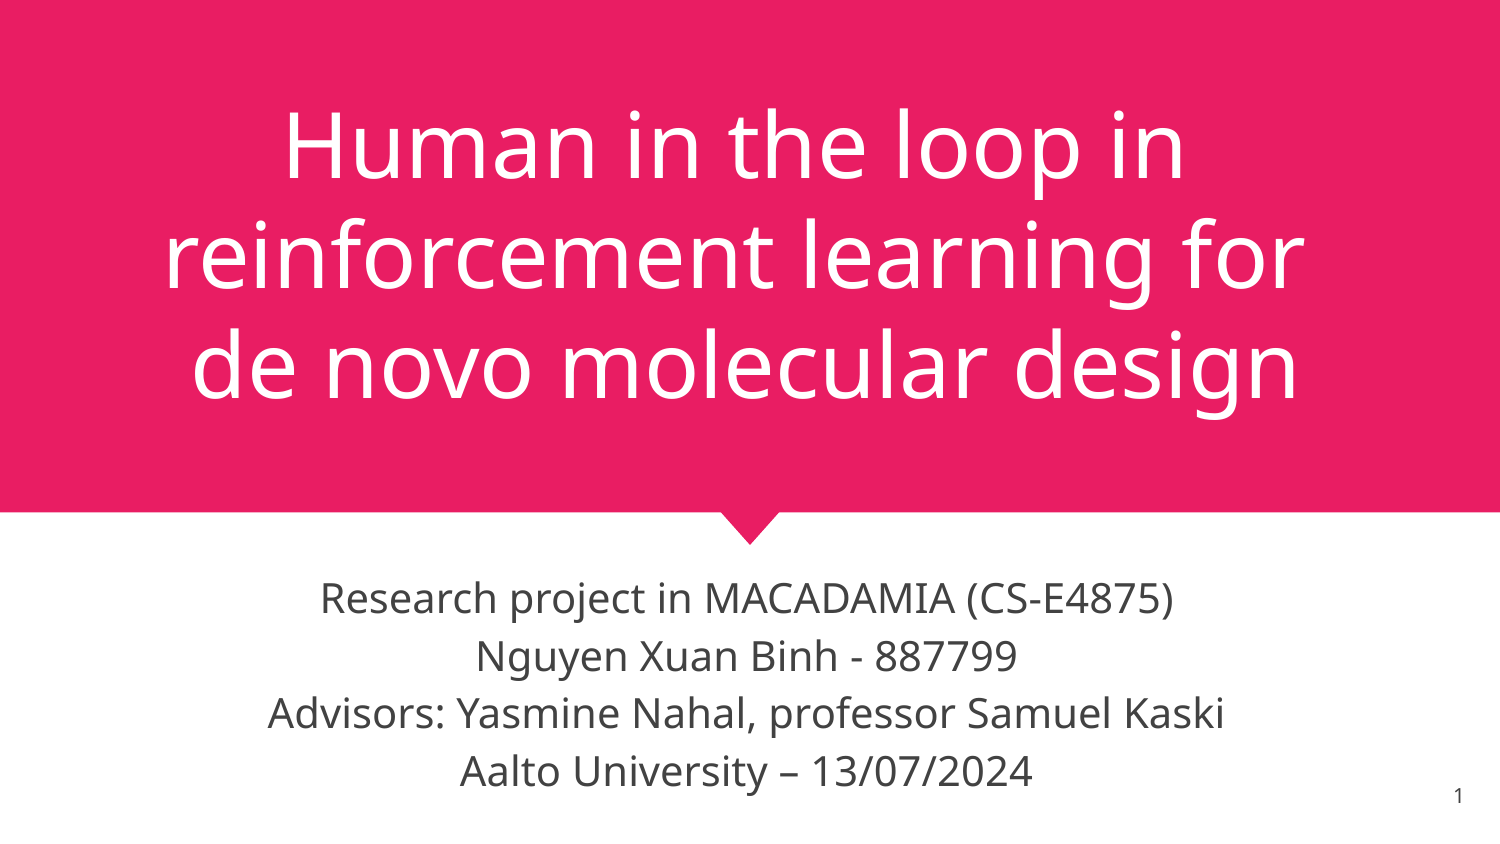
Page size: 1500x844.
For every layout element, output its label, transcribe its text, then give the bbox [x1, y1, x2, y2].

slide_number 1 [1389, 764, 1480, 830]
subtitle Research project in MACADAMIA (CS-E4875) Nguyen Xuan Binh - 887799 Advisors: Yasmine Nahal, professor Samuel Kaski Aalto University – 13/07/2024 [67, 543, 1427, 830]
title Human in the loop in reinforcement learning for de novo molecular design [67, 86, 1427, 433]
